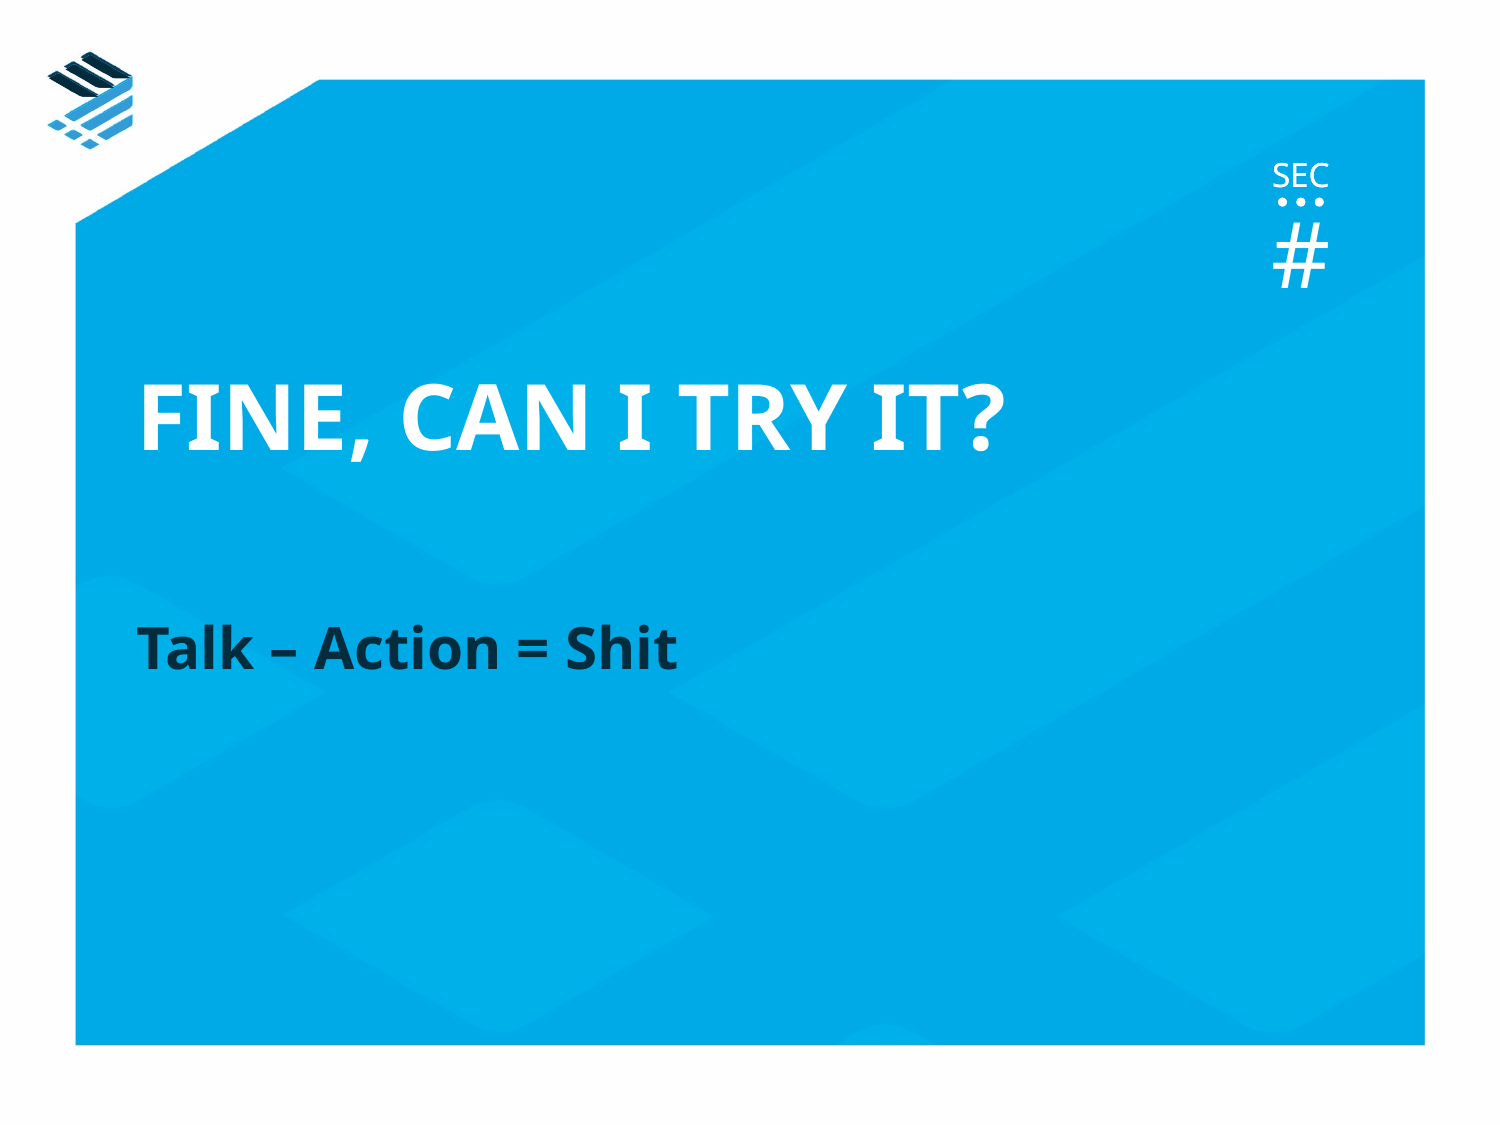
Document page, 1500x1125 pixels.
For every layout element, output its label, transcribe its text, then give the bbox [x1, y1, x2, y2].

text_box SEC [1238, 147, 1364, 202]
text_box # [1243, 201, 1359, 333]
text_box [1277, 197, 1324, 207]
picture [0, 0, 1500, 1125]
text_box Fine, Can I try it? [129, 364, 1048, 478]
text_box Talk – Action = Shit [128, 612, 1048, 690]
